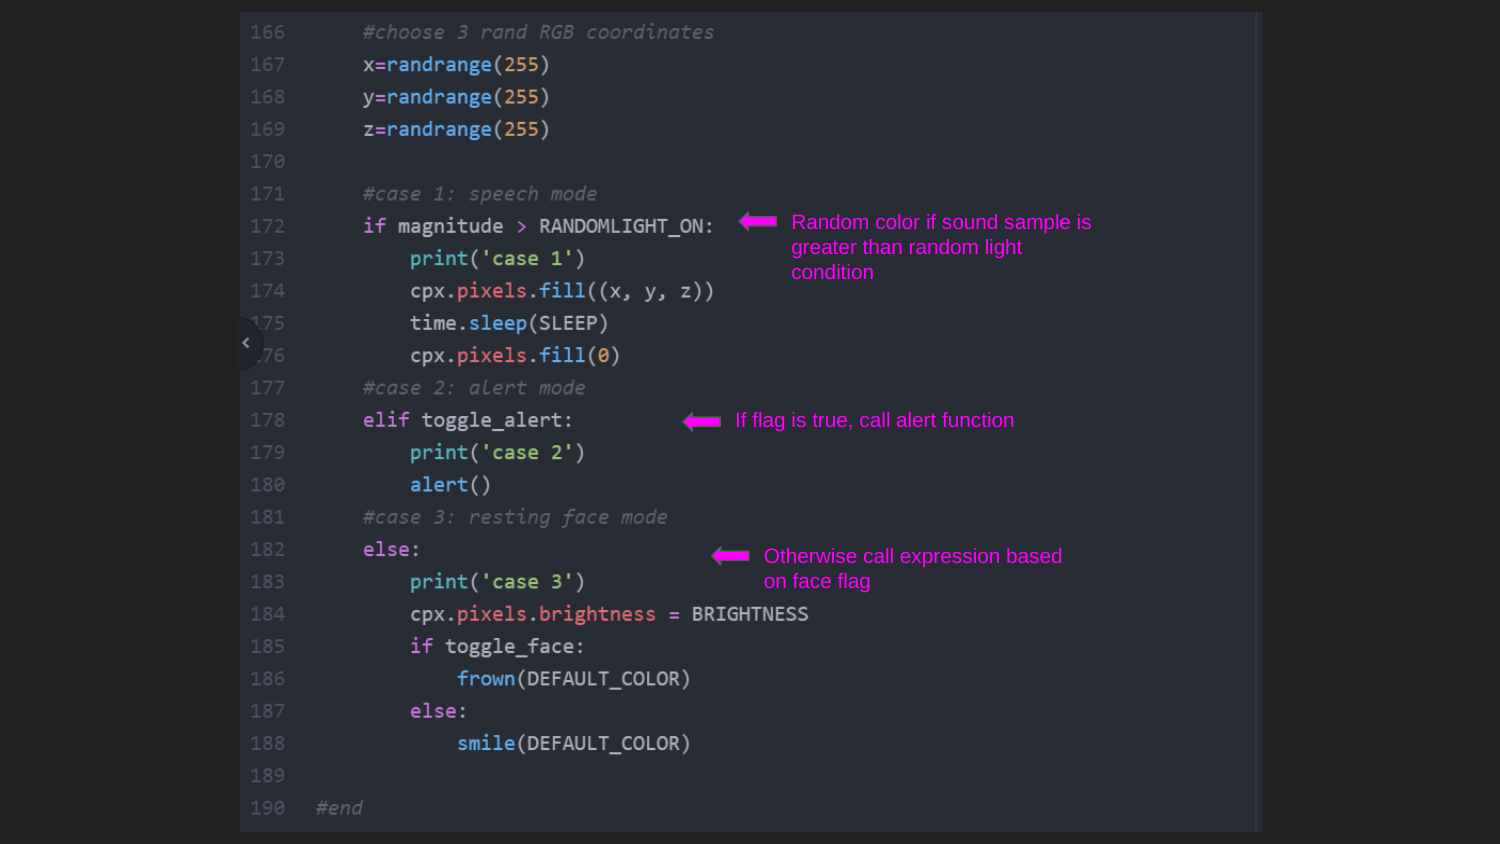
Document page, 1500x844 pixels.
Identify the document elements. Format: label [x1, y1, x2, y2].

picture [237, 12, 1262, 832]
